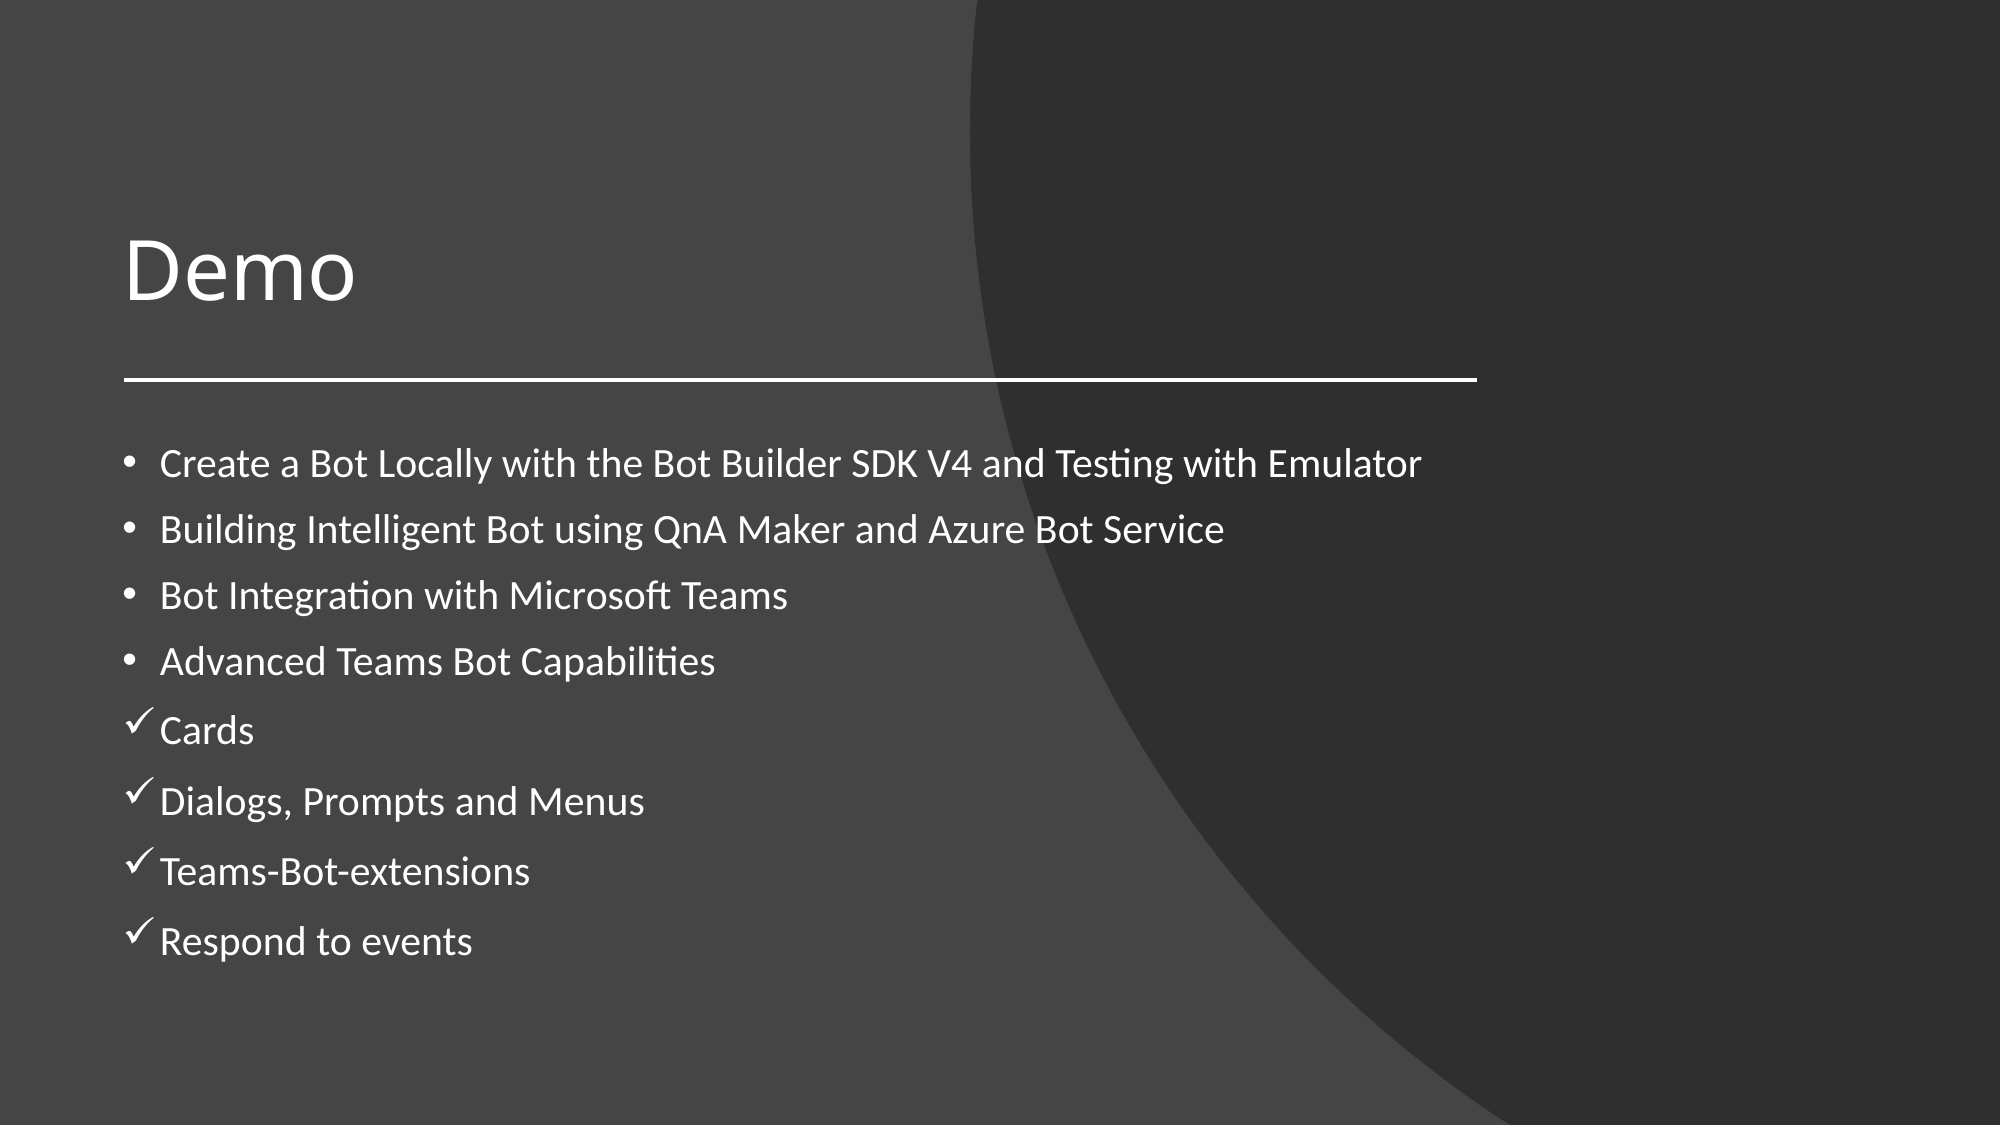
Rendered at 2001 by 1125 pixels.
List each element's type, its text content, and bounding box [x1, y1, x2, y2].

list Create a Bot Locally with the Bot Builder SDK V4 and Testing with Emulator Building Intelligent Bot using QnA Maker and Azure Bot Service Bot Integration with Microsoft Teams Advanced Teams Bot Capabilities Cards Dialogs, Prompts and Menus Teams-Bot-extensions Respond to events [107, 433, 1586, 980]
title Demo [107, 59, 1586, 327]
text_box [971, 0, 2000, 1125]
